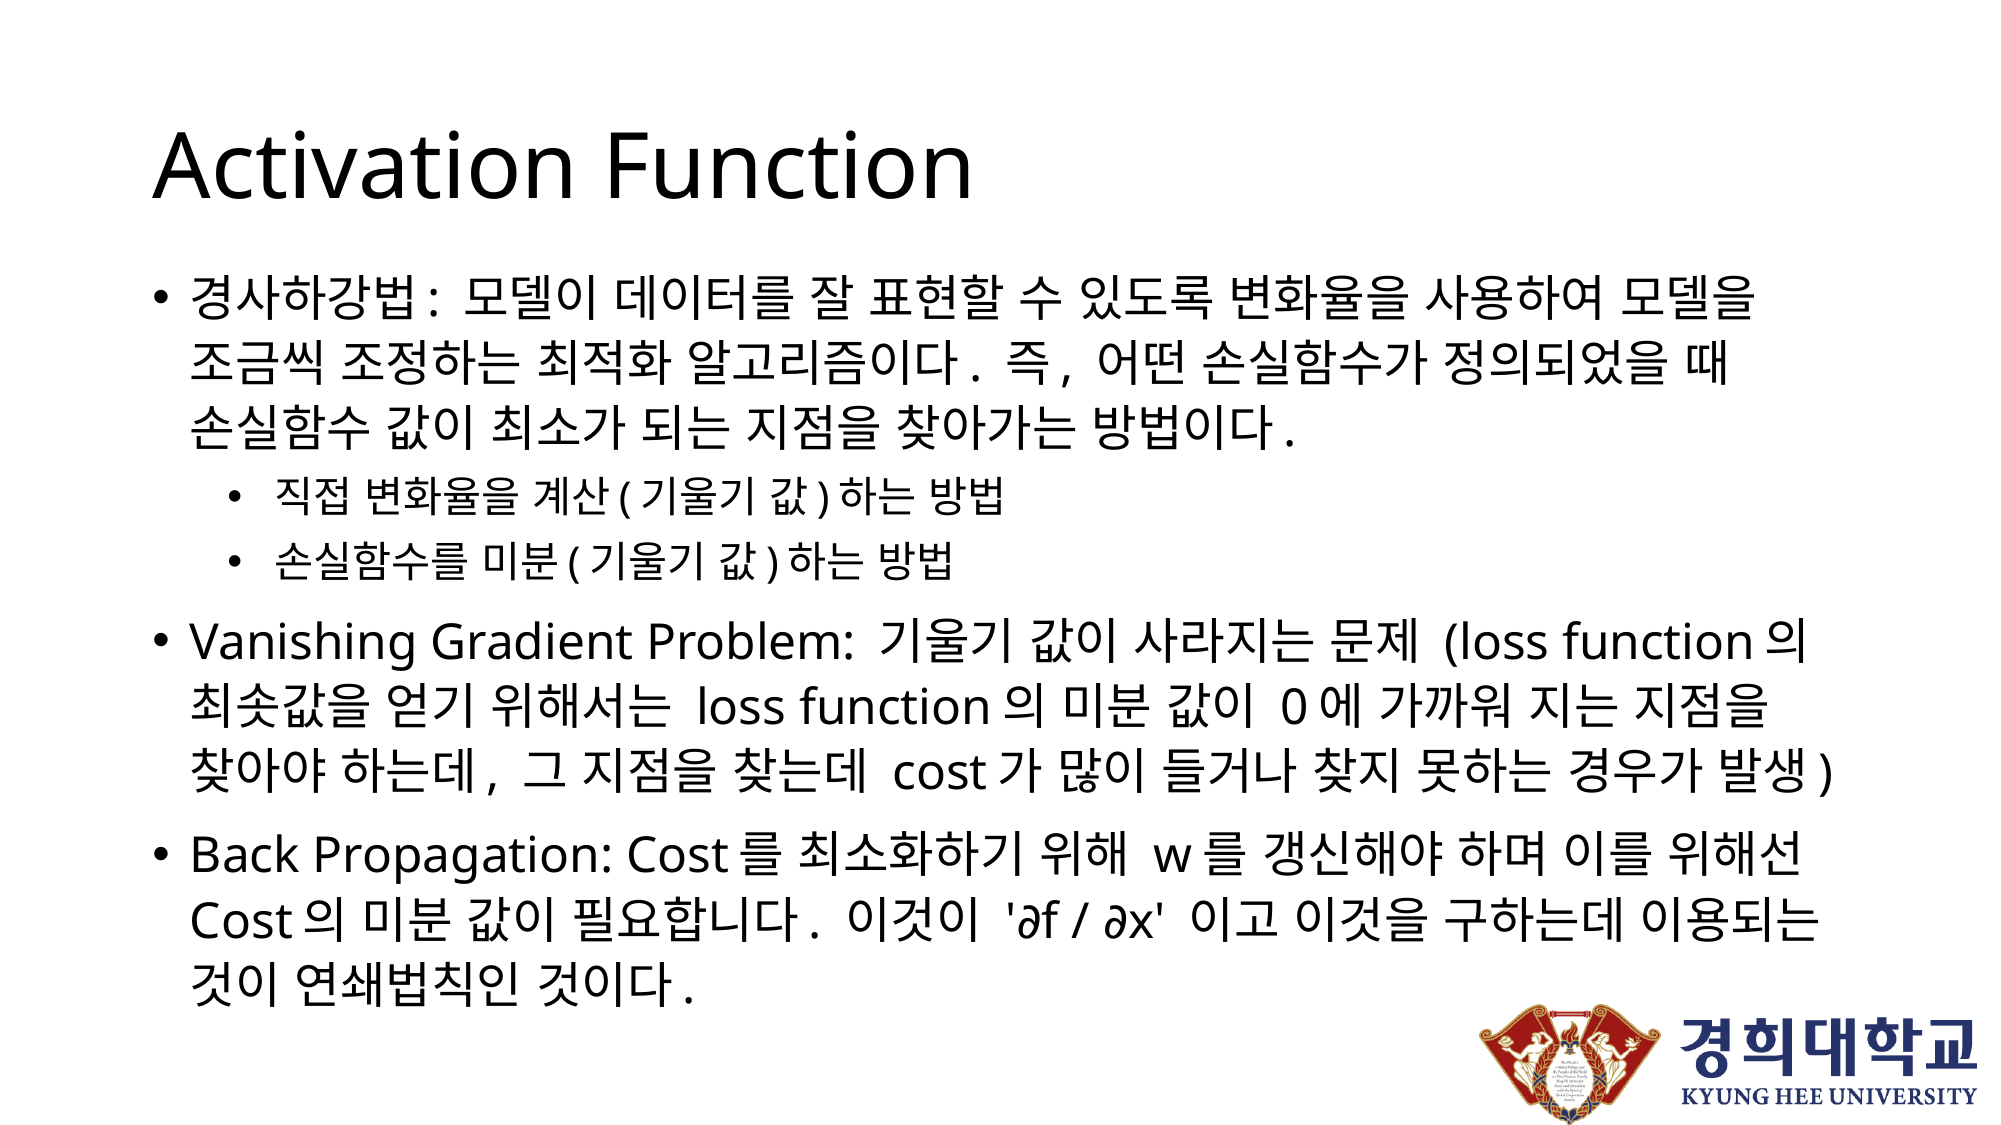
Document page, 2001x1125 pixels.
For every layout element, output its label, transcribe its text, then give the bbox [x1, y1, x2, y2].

picture [1479, 1004, 1977, 1125]
list 경사하강법: 모델이 데이터를 잘 표현할 수 있도록 변화율을 사용하여 모델을 조금씩 조정하는 최적화 알고리즘이다. 즉, 어떤 손실함수가 정의되었을 때 손실함수 값이 최소가 되는 지점을 찾아가는 방법이다. 직접 변화율을 계산(기울기 값)하는 방법 손실함수를 미분(기울기 값)하는 방법 Vanishing Gradient Problem: 기울기 값이 사라지는 문제 (loss function의 최솟값을 얻기 위해서는 loss function의 미분 값이 0에 가까워 지는 지점을 찾아야 하는데, 그 지점을 찾는데 cost가 많이 들거나 찾지 못하는 경우가 발생) Back Propagation: Cost를 최소화하기 위해 w를 갱신해야 하며 이를 위해선 Cost의 미분 값이 필요합니다. 이것이 '∂f / ∂x' 이고 이것을 구하는데 이용되는 것이 연쇄법칙인 것이다. [137, 253, 1863, 1029]
title Activation Function [137, 59, 1863, 253]
